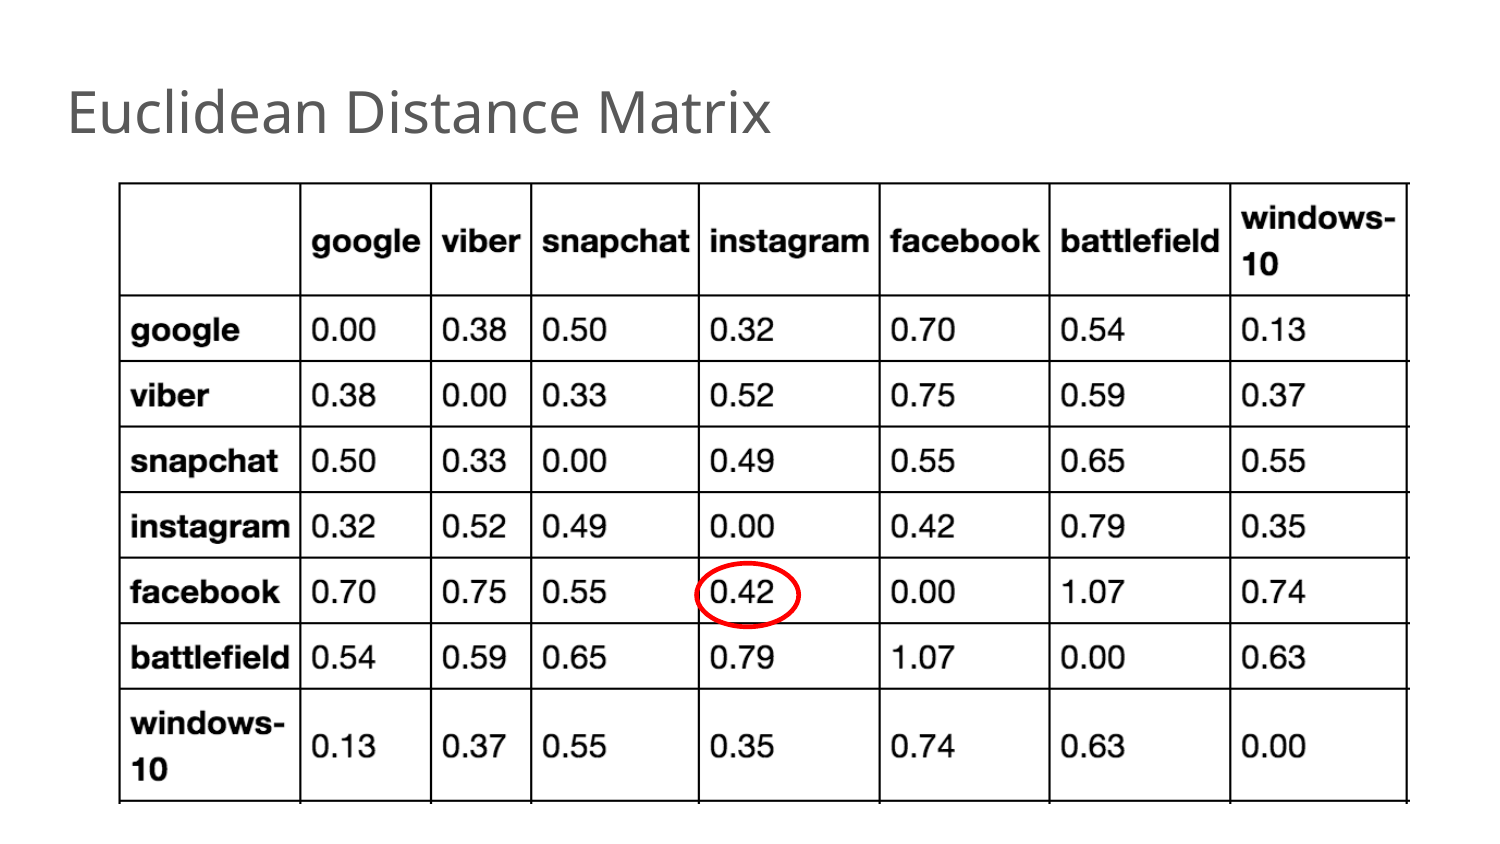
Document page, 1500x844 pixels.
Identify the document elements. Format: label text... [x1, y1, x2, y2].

title Euclidean Distance Matrix [51, 60, 1449, 155]
picture [111, 176, 1410, 805]
